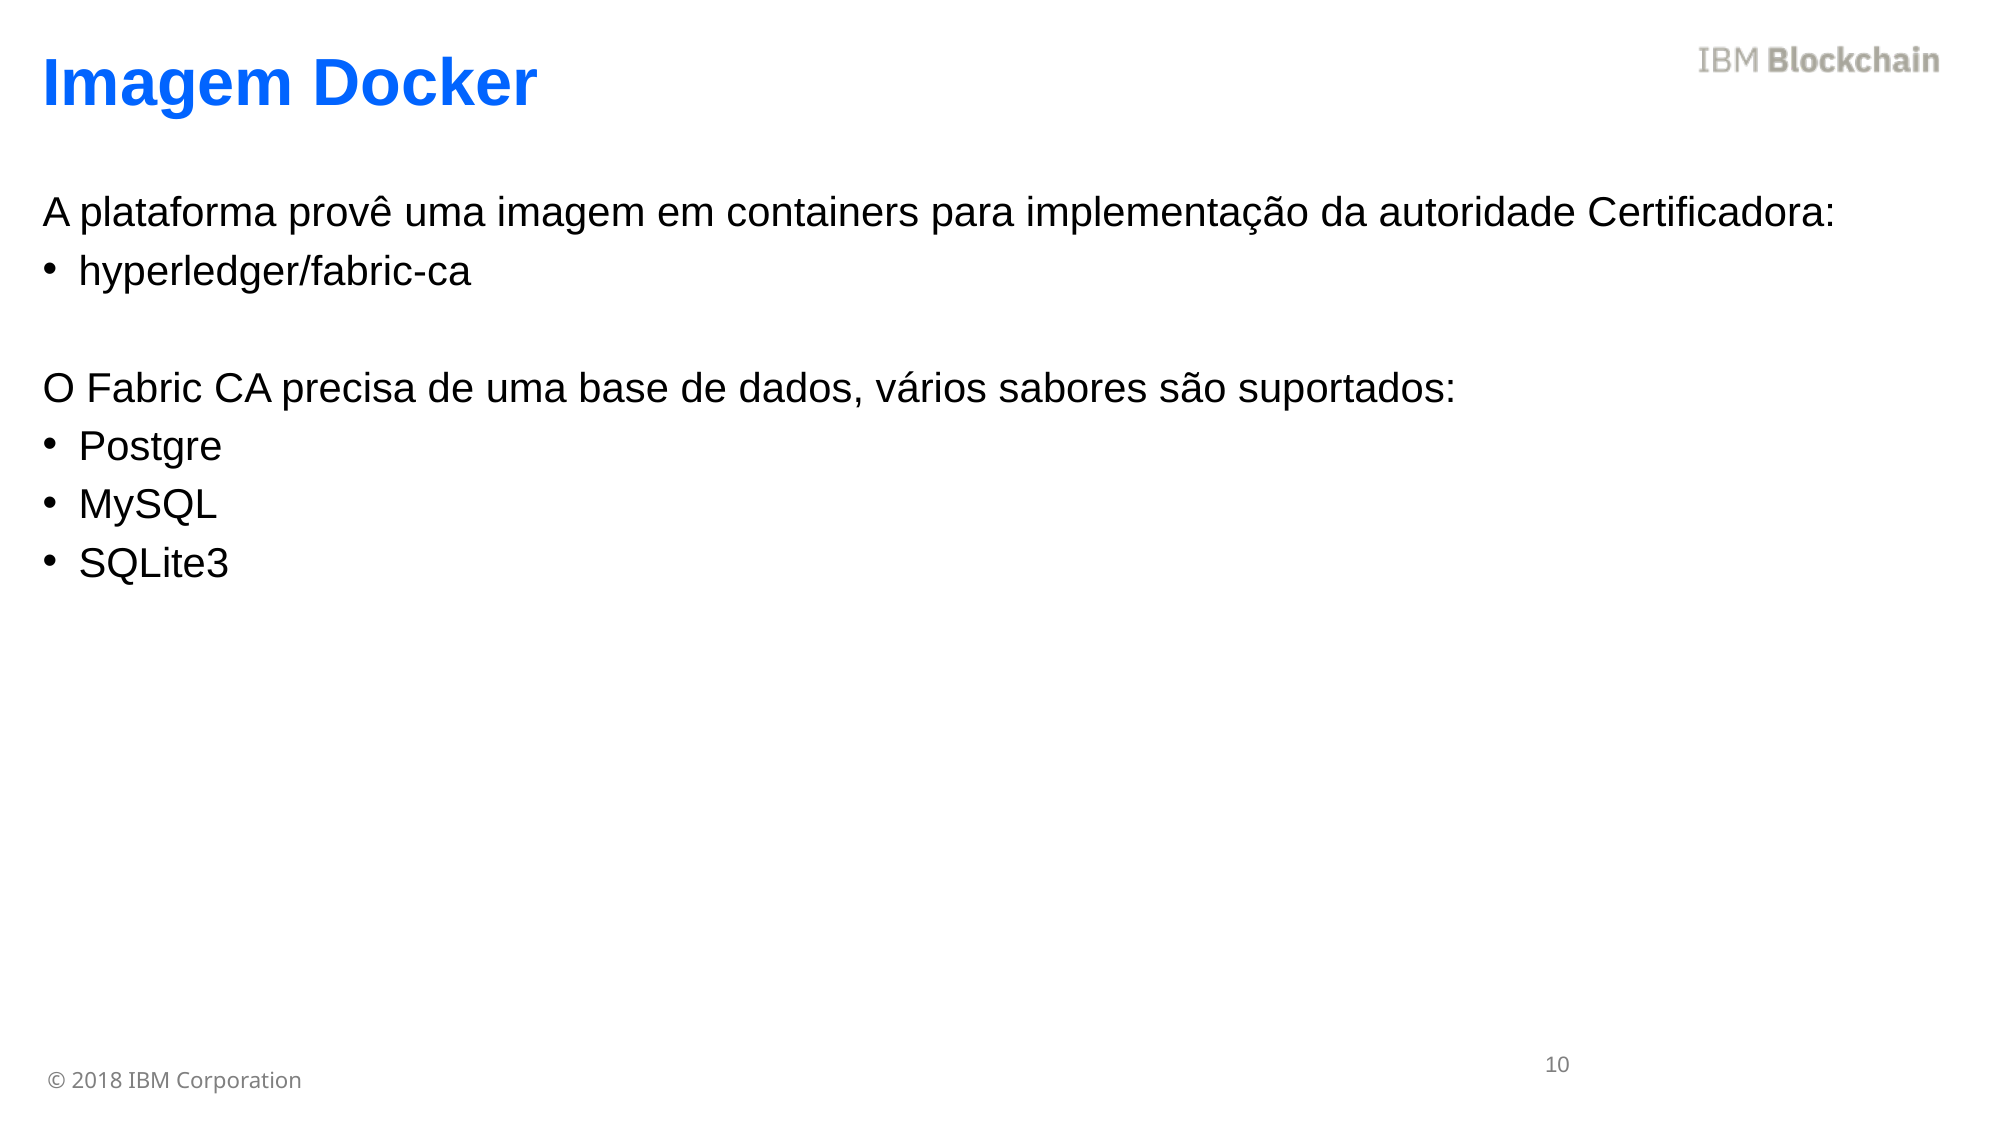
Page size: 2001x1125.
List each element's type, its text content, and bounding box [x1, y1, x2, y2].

slide_number 10 [1530, 1042, 1998, 1103]
picture [1686, 38, 1952, 82]
list Imagem Docker [27, 31, 1589, 157]
list A plataforma provê uma imagem em containers para implementação da autoridade Certificadora: hyperledger/fabric-ca O Fabric CA precisa de uma base de dados, vários sabores são suportados: Postgre MySQL SQLite3 [27, 177, 1860, 806]
